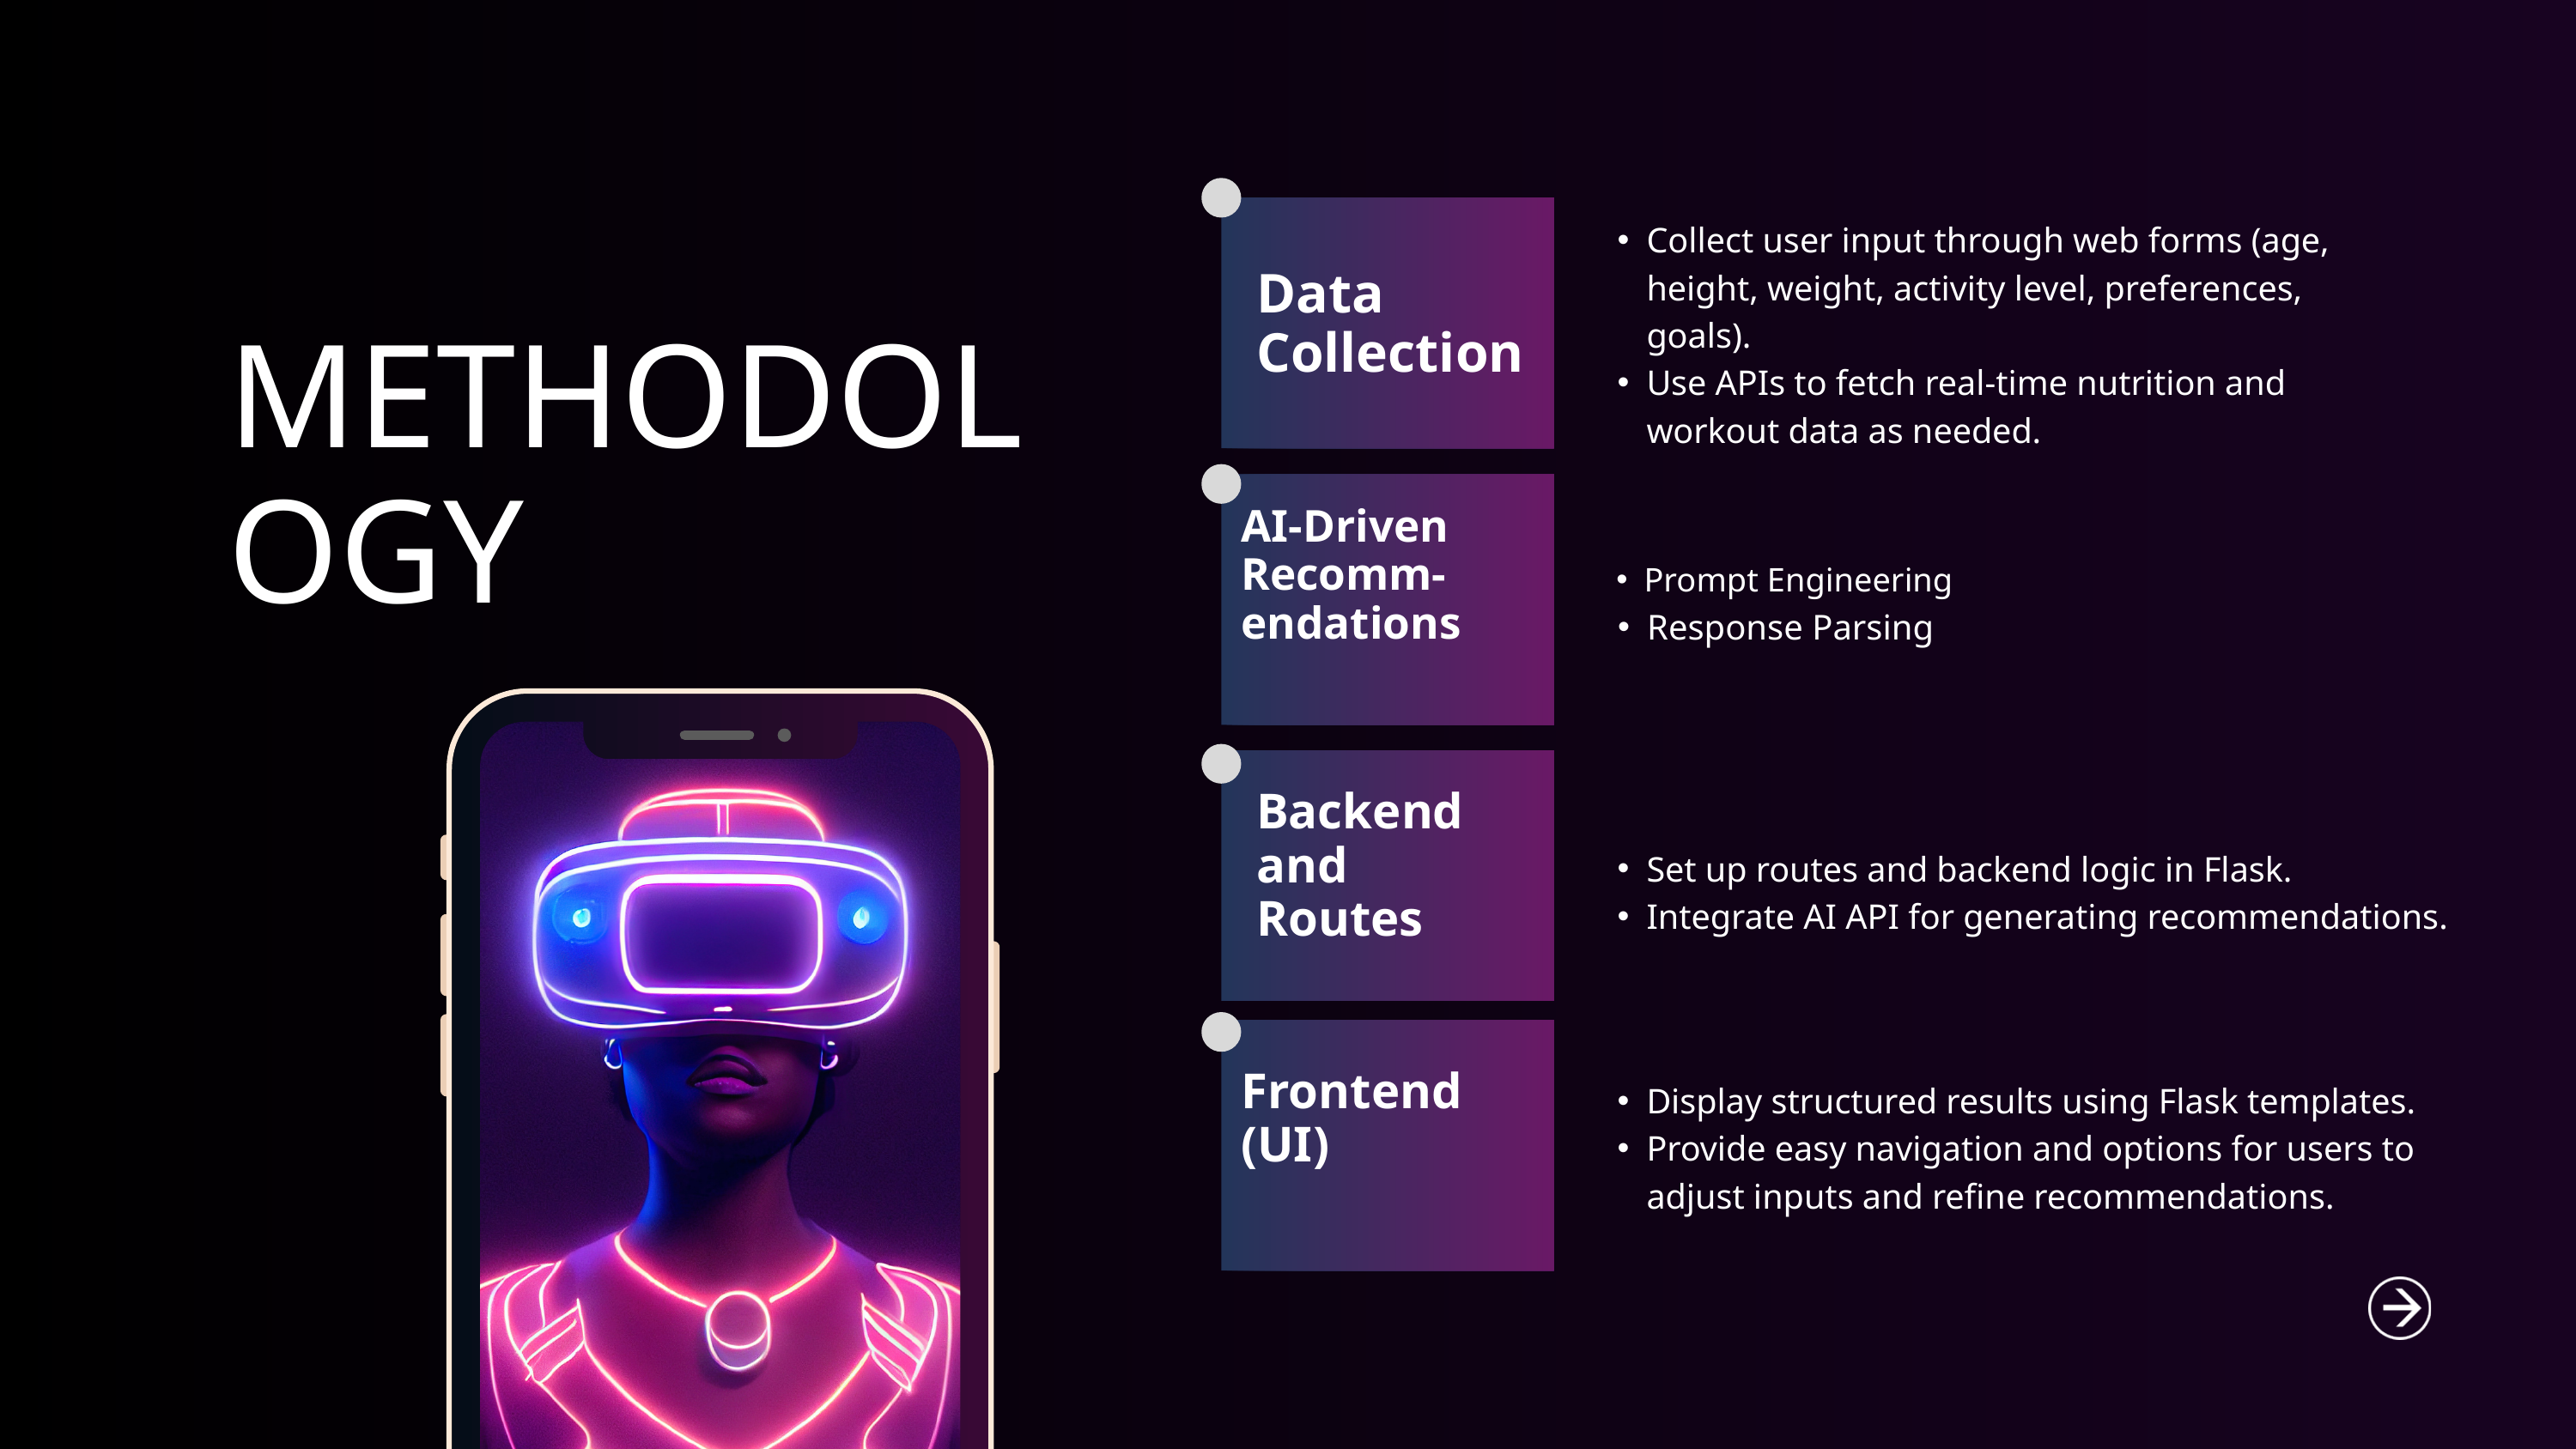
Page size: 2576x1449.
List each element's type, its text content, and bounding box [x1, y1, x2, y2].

text_box Prompt Engineering Response Parsing [1589, 553, 2132, 647]
text_box Display structured results using Flask templates. Provide easy navigation and options for users to adjust inputs and refine recommendations. [1589, 1072, 2458, 1216]
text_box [1221, 1020, 1554, 1271]
text_box METHODOLOGY [228, 320, 1089, 632]
text_box [2368, 1276, 2432, 1340]
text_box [1221, 474, 1554, 725]
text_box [1200, 178, 1242, 218]
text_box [1221, 197, 1554, 449]
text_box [440, 688, 1000, 1449]
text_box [1200, 464, 1242, 505]
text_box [1200, 1011, 1242, 1052]
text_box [1200, 743, 1242, 785]
text_box Set up routes and backend logic in Flask. Integrate AI API for generating recommendations. [1589, 793, 2458, 937]
text_box AI-Driven Recomm- endations [1558, 501, 1645, 697]
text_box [1221, 749, 1554, 1002]
text_box Collect user input through web forms (age, height, weight, activity level, preferences, goals). Use APIs to fetch real-time nutrition and workout data as needed. [1589, 212, 2369, 451]
